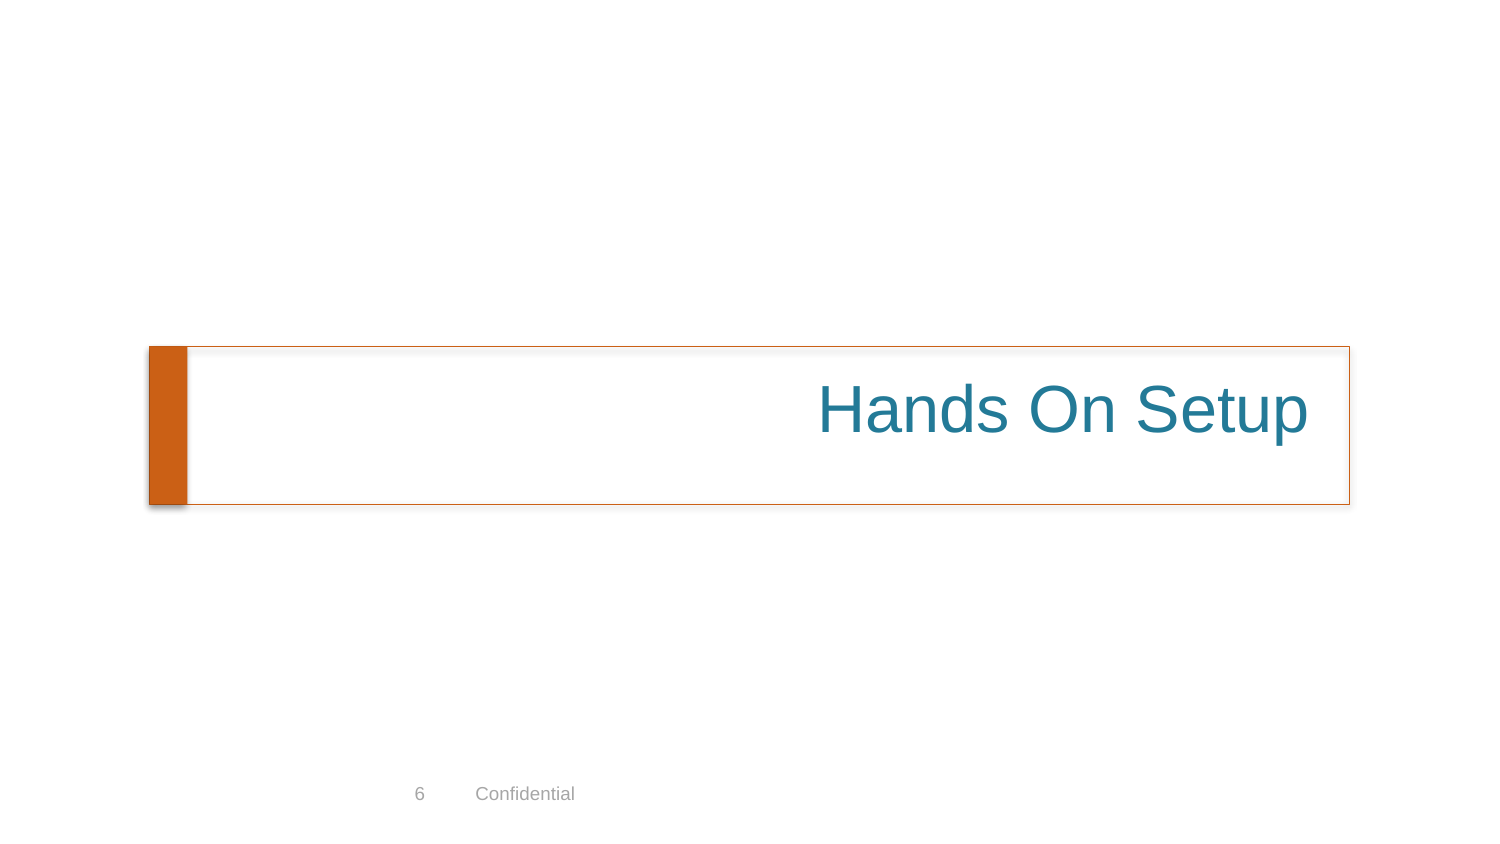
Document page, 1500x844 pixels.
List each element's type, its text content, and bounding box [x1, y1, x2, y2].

title Hands On Setup [200, 365, 1325, 497]
footer Confidential [475, 781, 1046, 827]
slide_number 6 [175, 781, 425, 827]
